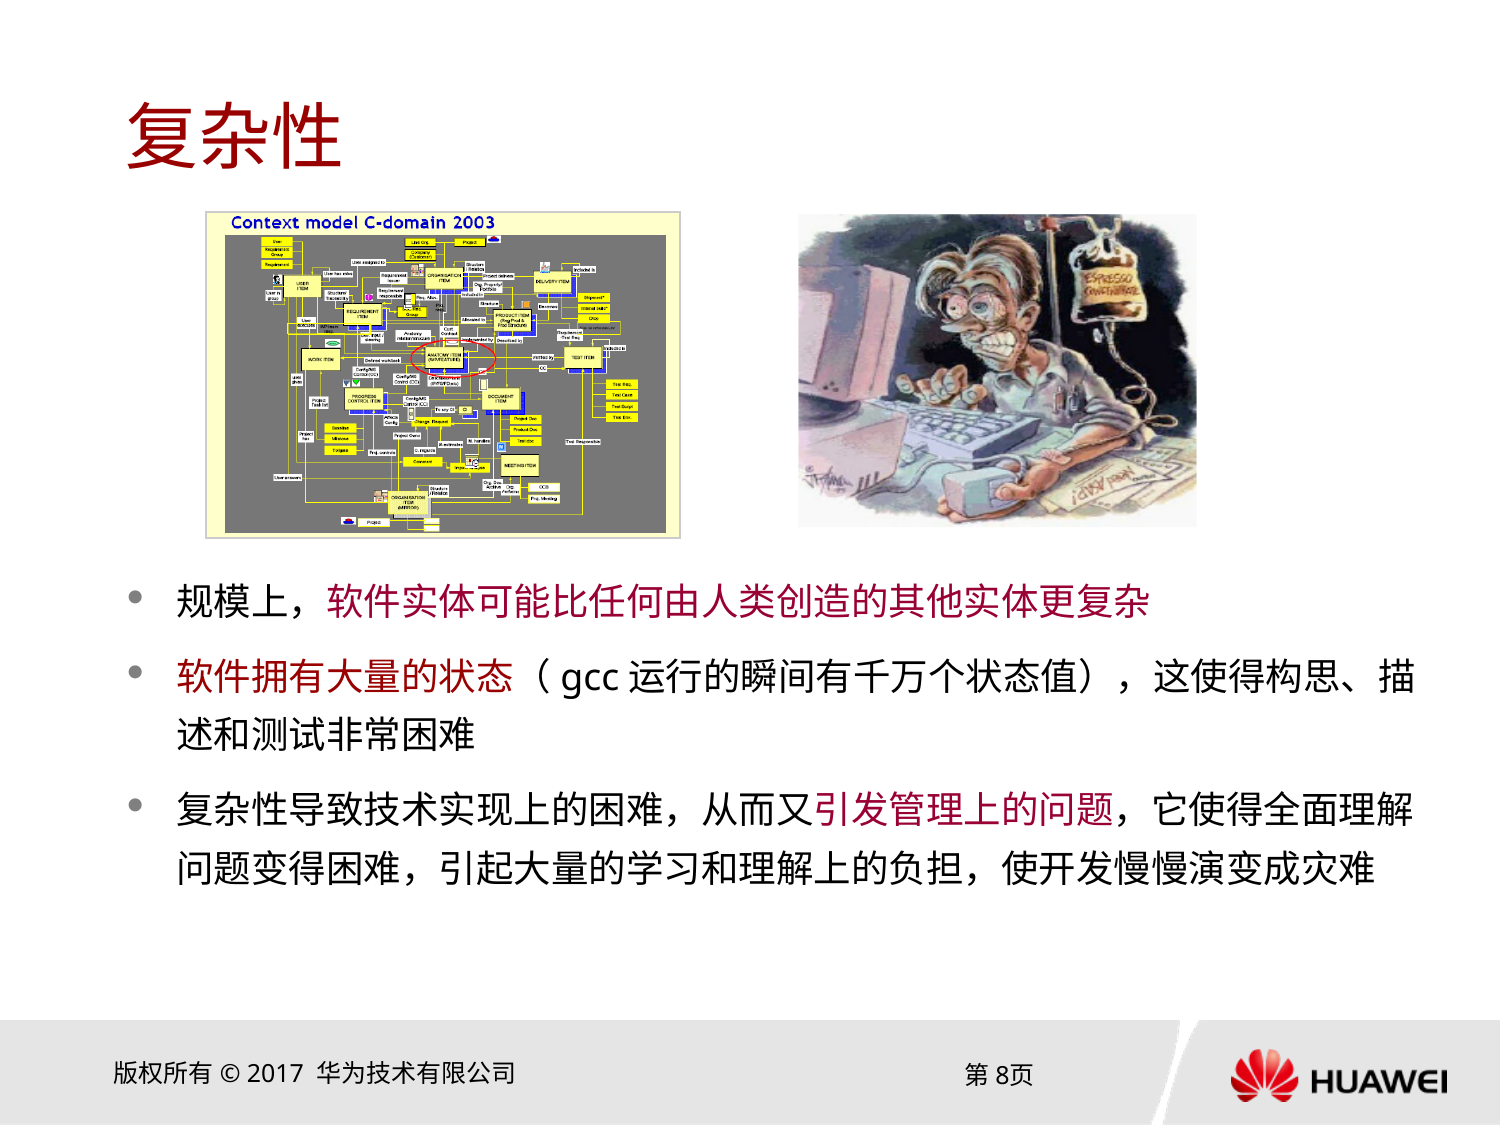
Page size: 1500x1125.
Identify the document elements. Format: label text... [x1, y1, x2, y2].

text_box 规模上，软件实体可能比任何由人类创造的其他实体更复杂 软件拥有大量的状态（gcc运行的瞬间有千万个状态值），这使得构思、描述和测试非常困难 复杂性导致技术实现上的困难，从而又引发管理上的问题，它使得全面理解问题变得困难，引起大量的学习和理解上的负担，使开发慢慢演变成灾难 [112, 556, 1435, 970]
picture [0, 1020, 1500, 1125]
picture [206, 212, 680, 538]
picture [784, 213, 1228, 544]
title 复杂性 [111, 63, 1378, 207]
